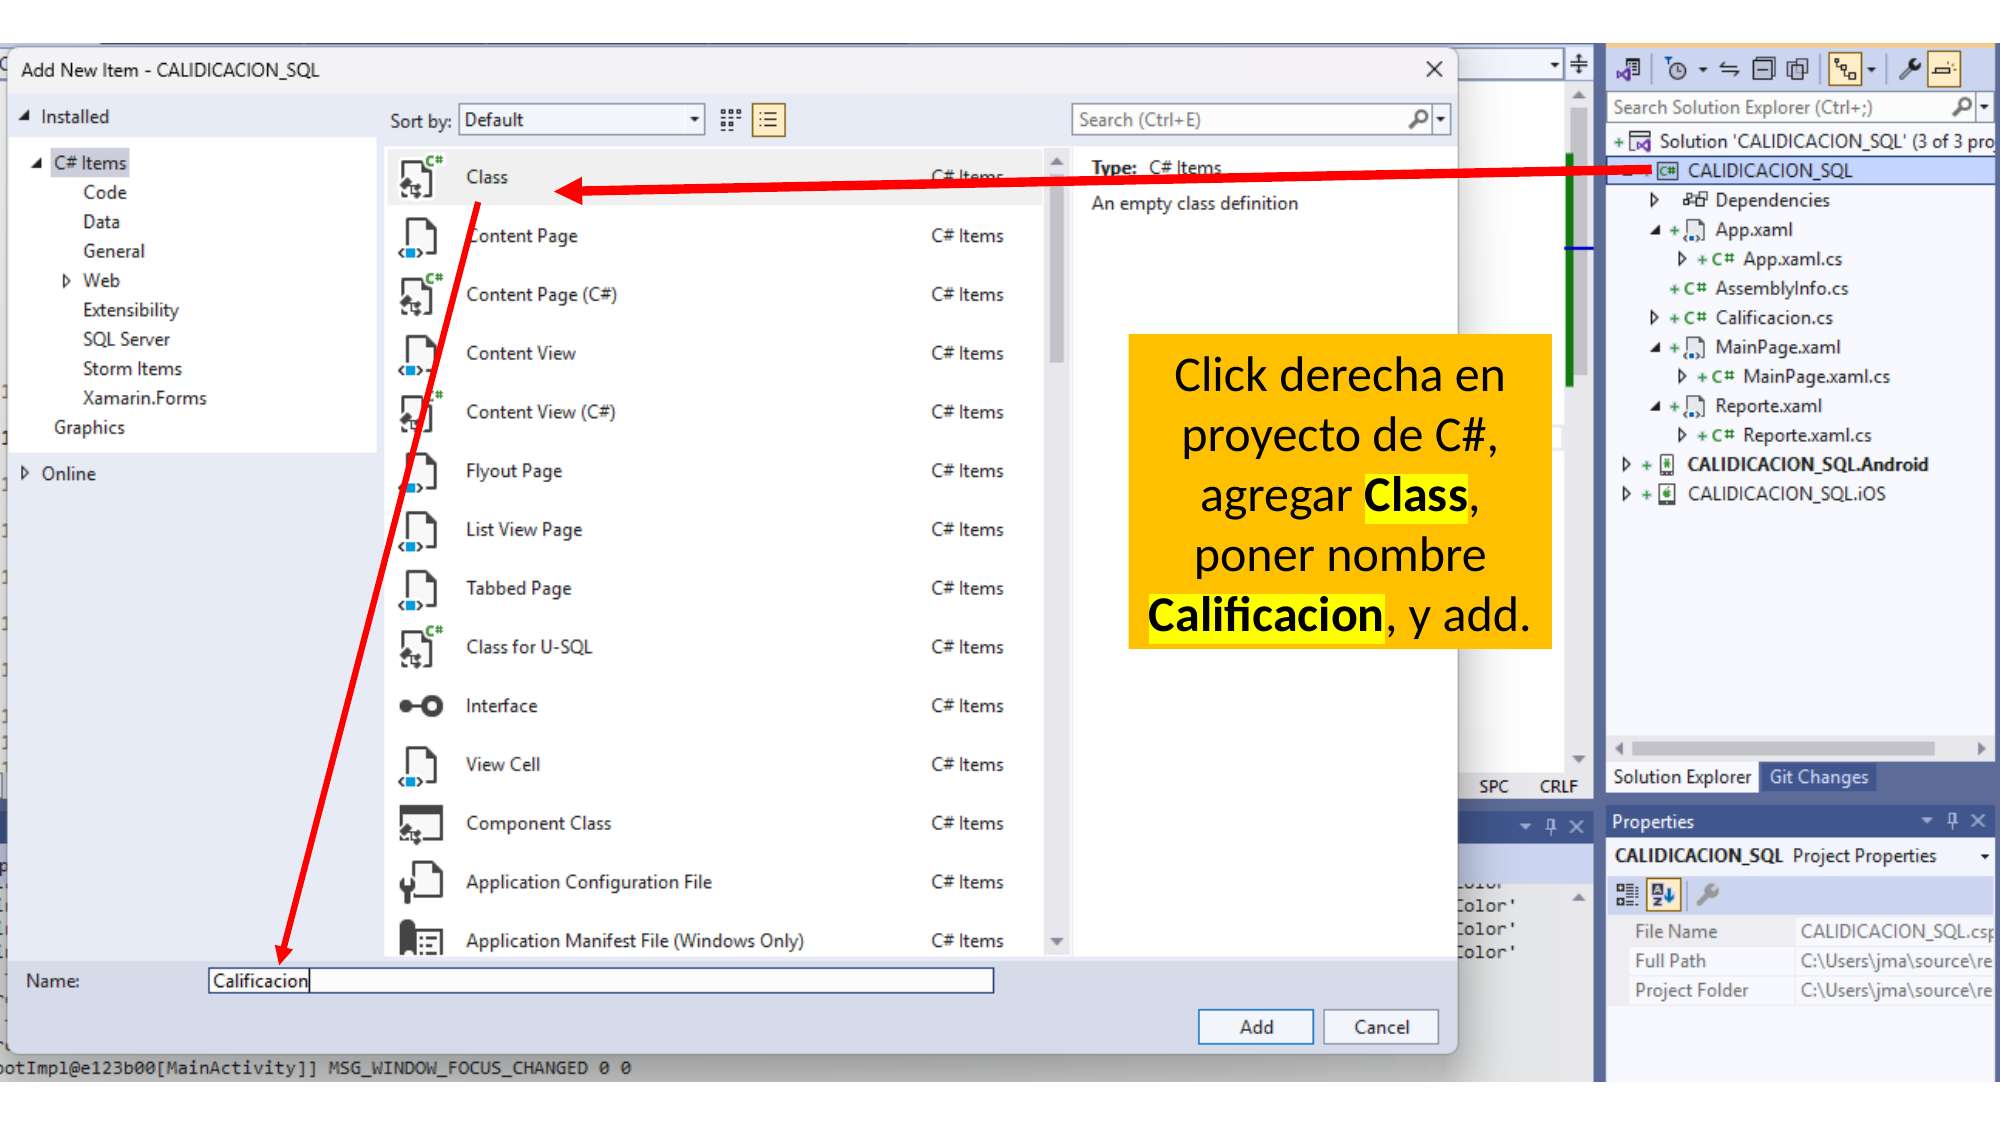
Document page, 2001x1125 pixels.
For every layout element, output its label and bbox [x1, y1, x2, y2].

text_box [553, 169, 1652, 192]
text_box [279, 201, 479, 966]
picture [0, 43, 2000, 1082]
